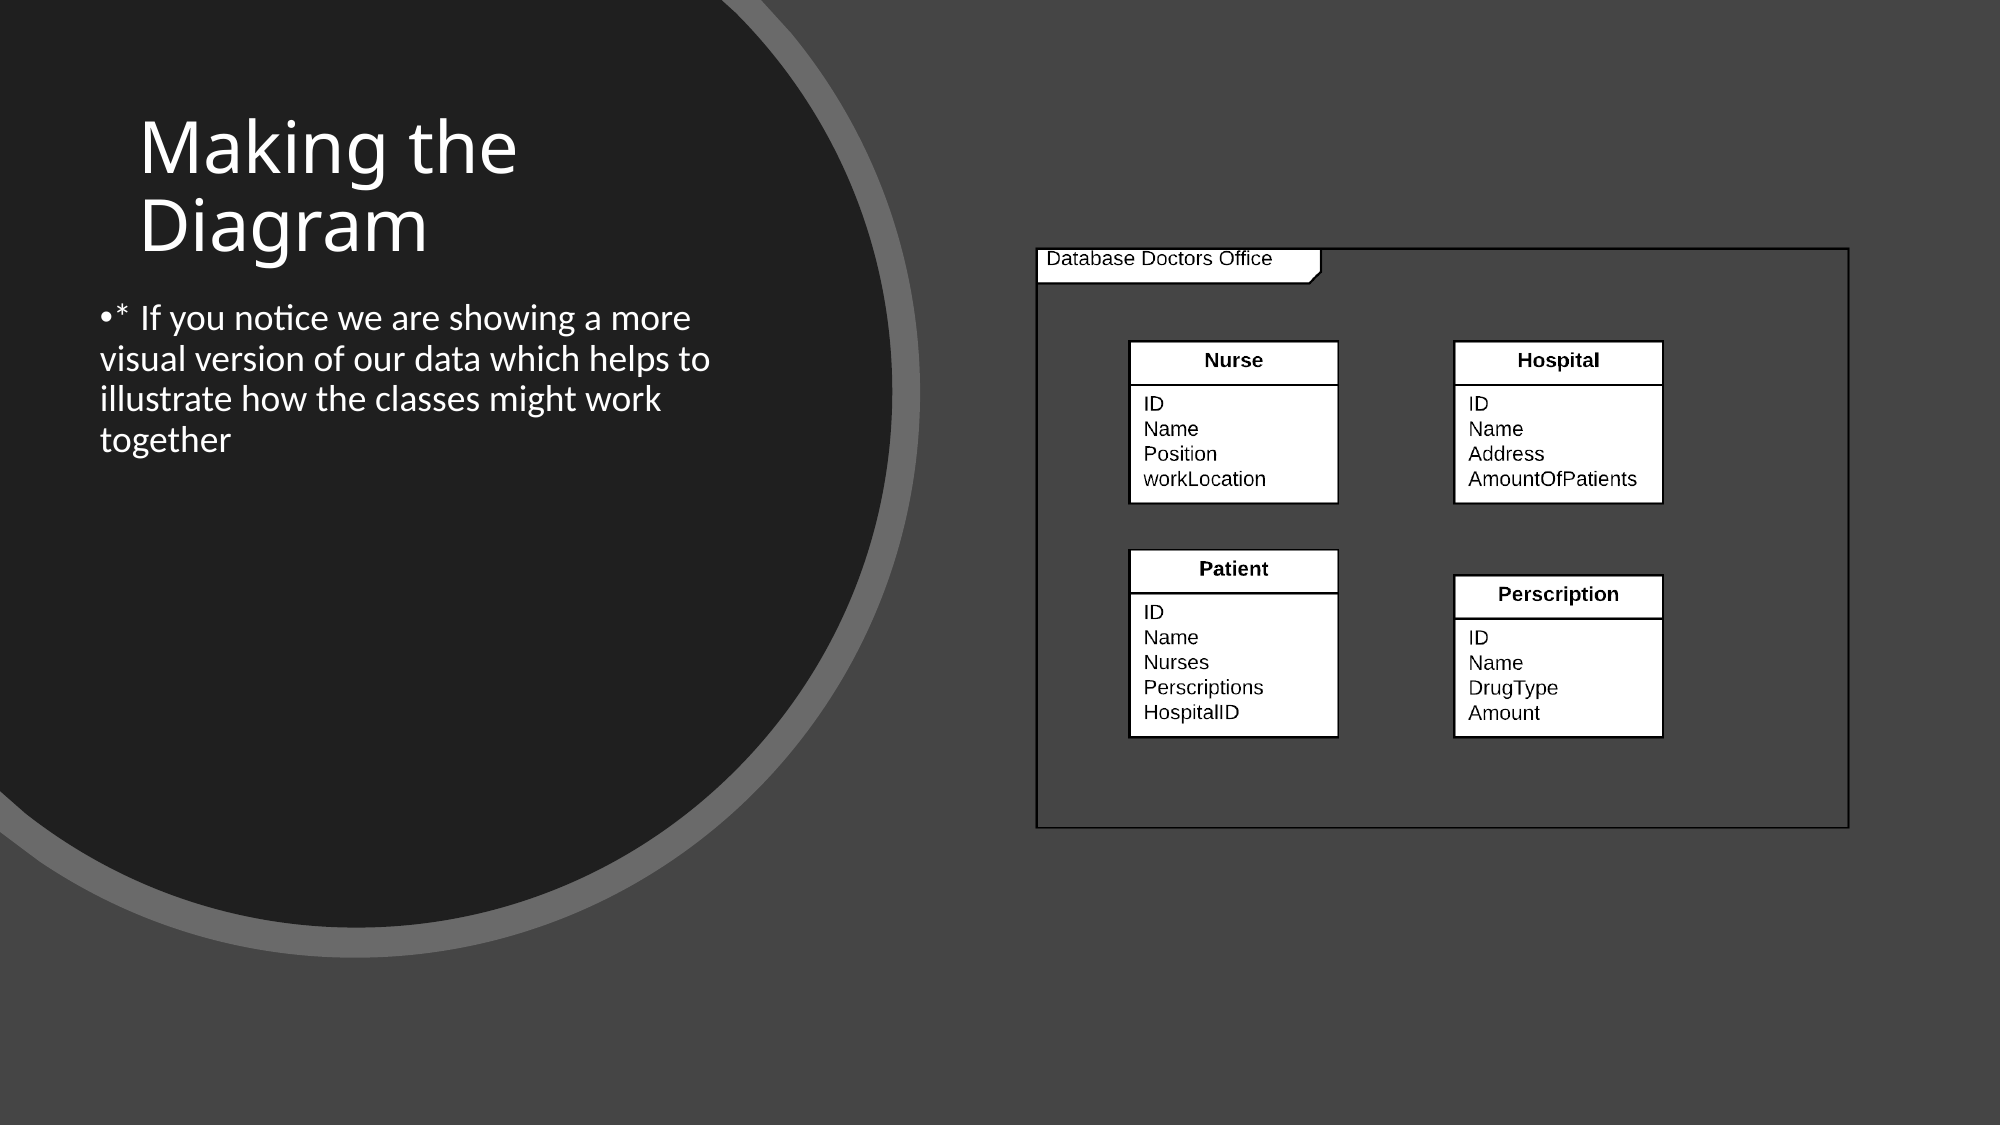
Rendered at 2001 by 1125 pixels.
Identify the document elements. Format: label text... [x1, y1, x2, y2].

text_box [0, 0, 922, 959]
title Making the Diagram [123, 103, 790, 275]
text_box * If you notice we are showing a more visual version of our data which helps to illustrate how the classes might work together [84, 291, 752, 743]
text_box [0, 0, 894, 929]
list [990, 202, 1895, 874]
